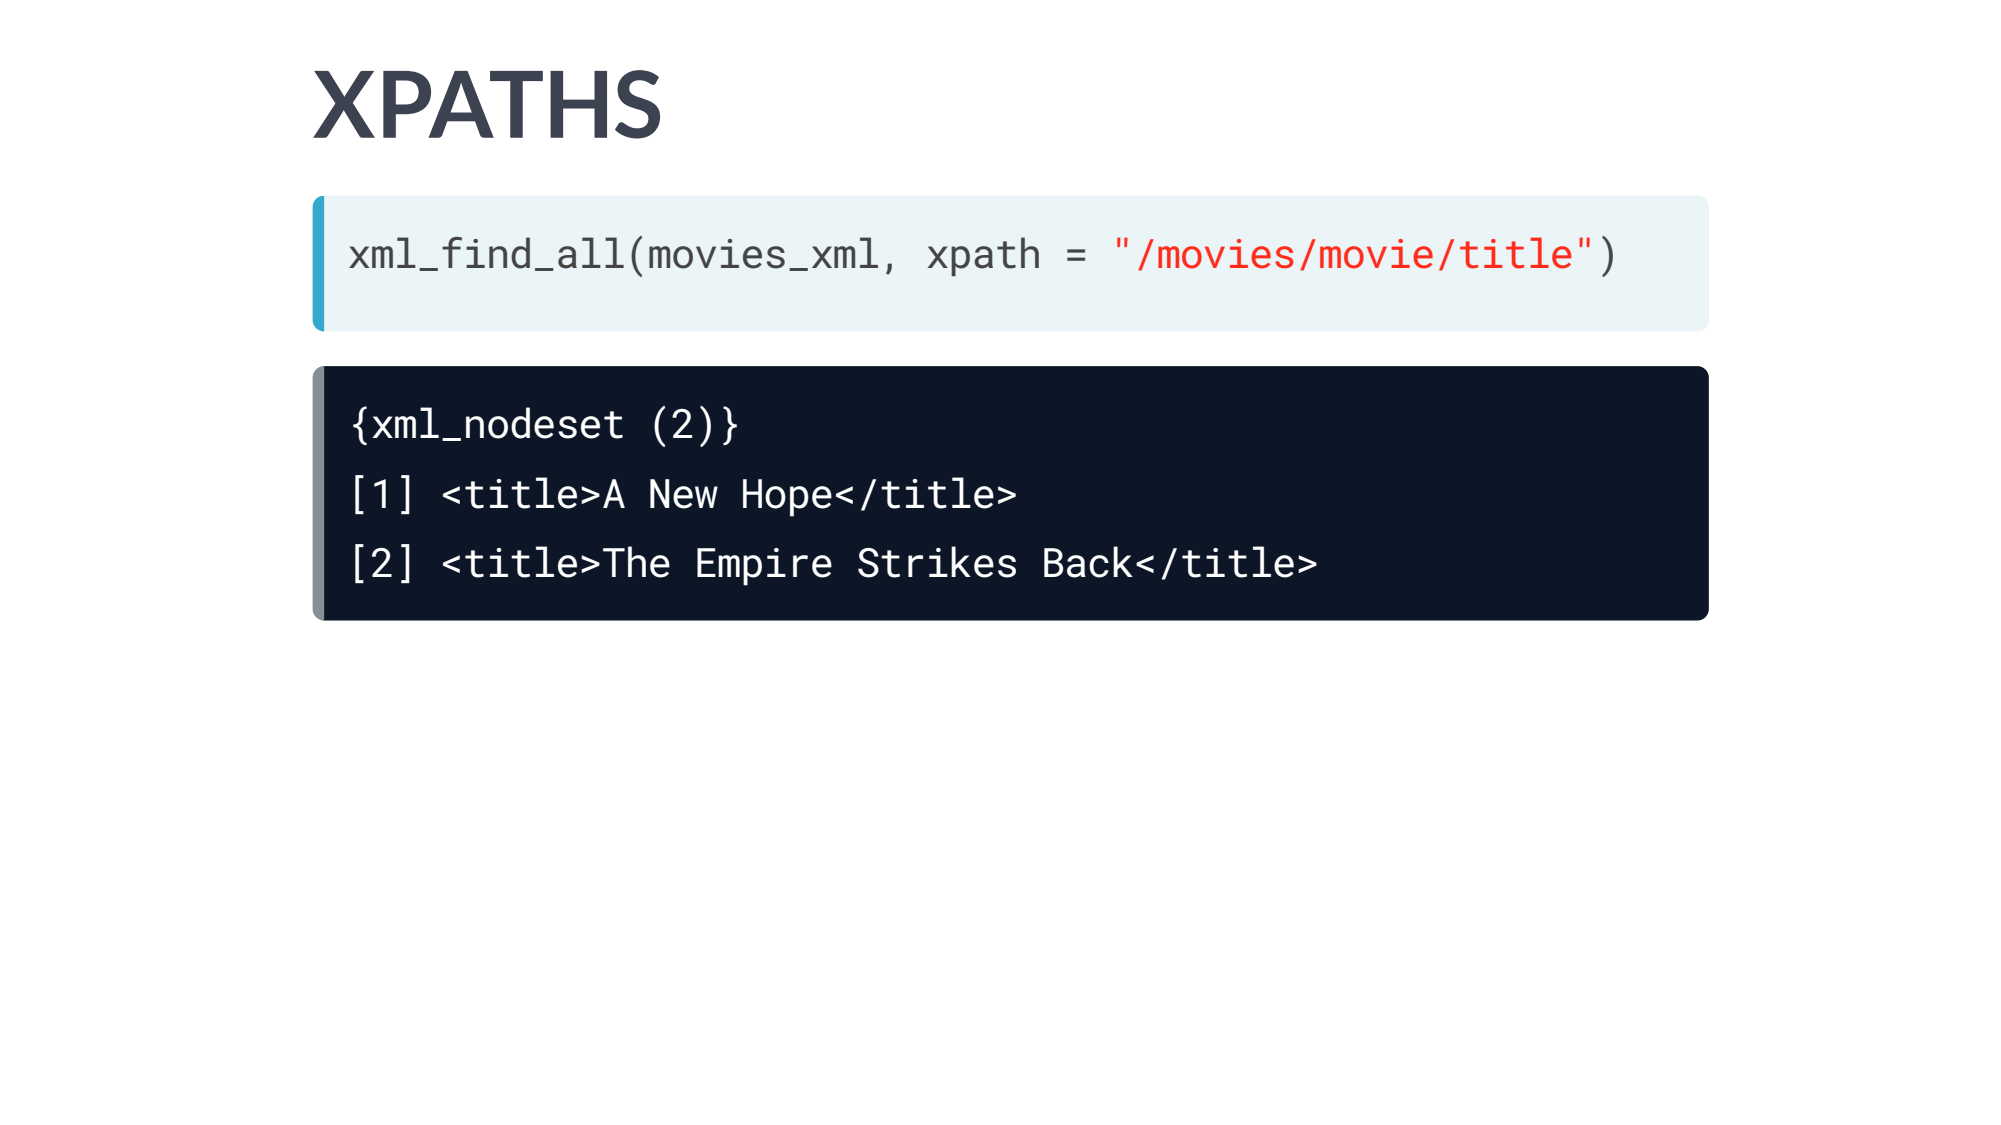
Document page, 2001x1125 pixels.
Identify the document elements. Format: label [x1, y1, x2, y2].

picture [248, 0, 1752, 1125]
